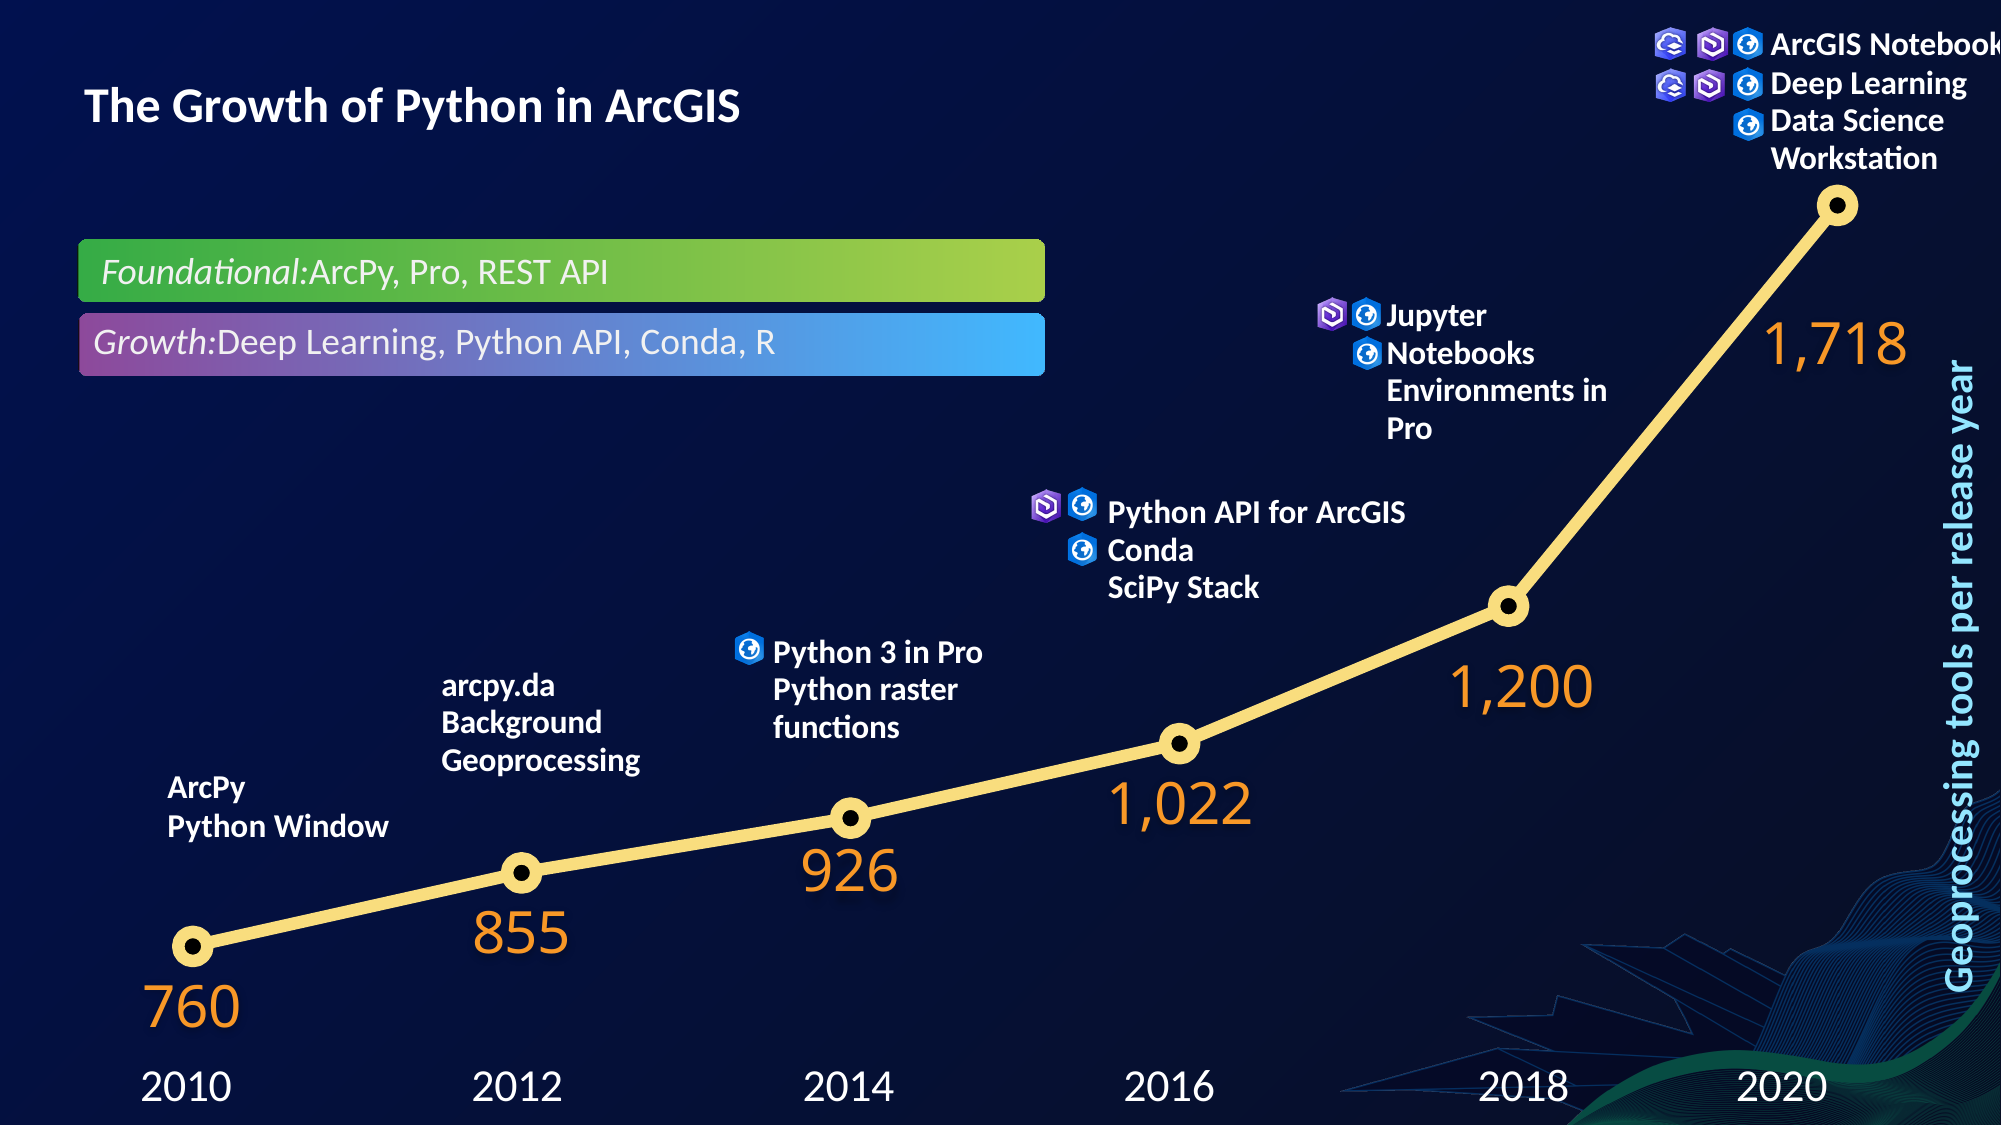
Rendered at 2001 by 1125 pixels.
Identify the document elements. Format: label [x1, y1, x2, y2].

text_box [95, 184, 2000, 1125]
picture [1714, 281, 1915, 429]
picture [76, 239, 1046, 302]
picture [1060, 741, 1300, 888]
picture [1652, 26, 1688, 61]
text_box [1653, 67, 1767, 142]
picture [1400, 624, 1640, 771]
text_box [77, 296, 1384, 666]
text_box [1695, 26, 1765, 61]
text_box [0, 0, 2000, 1125]
